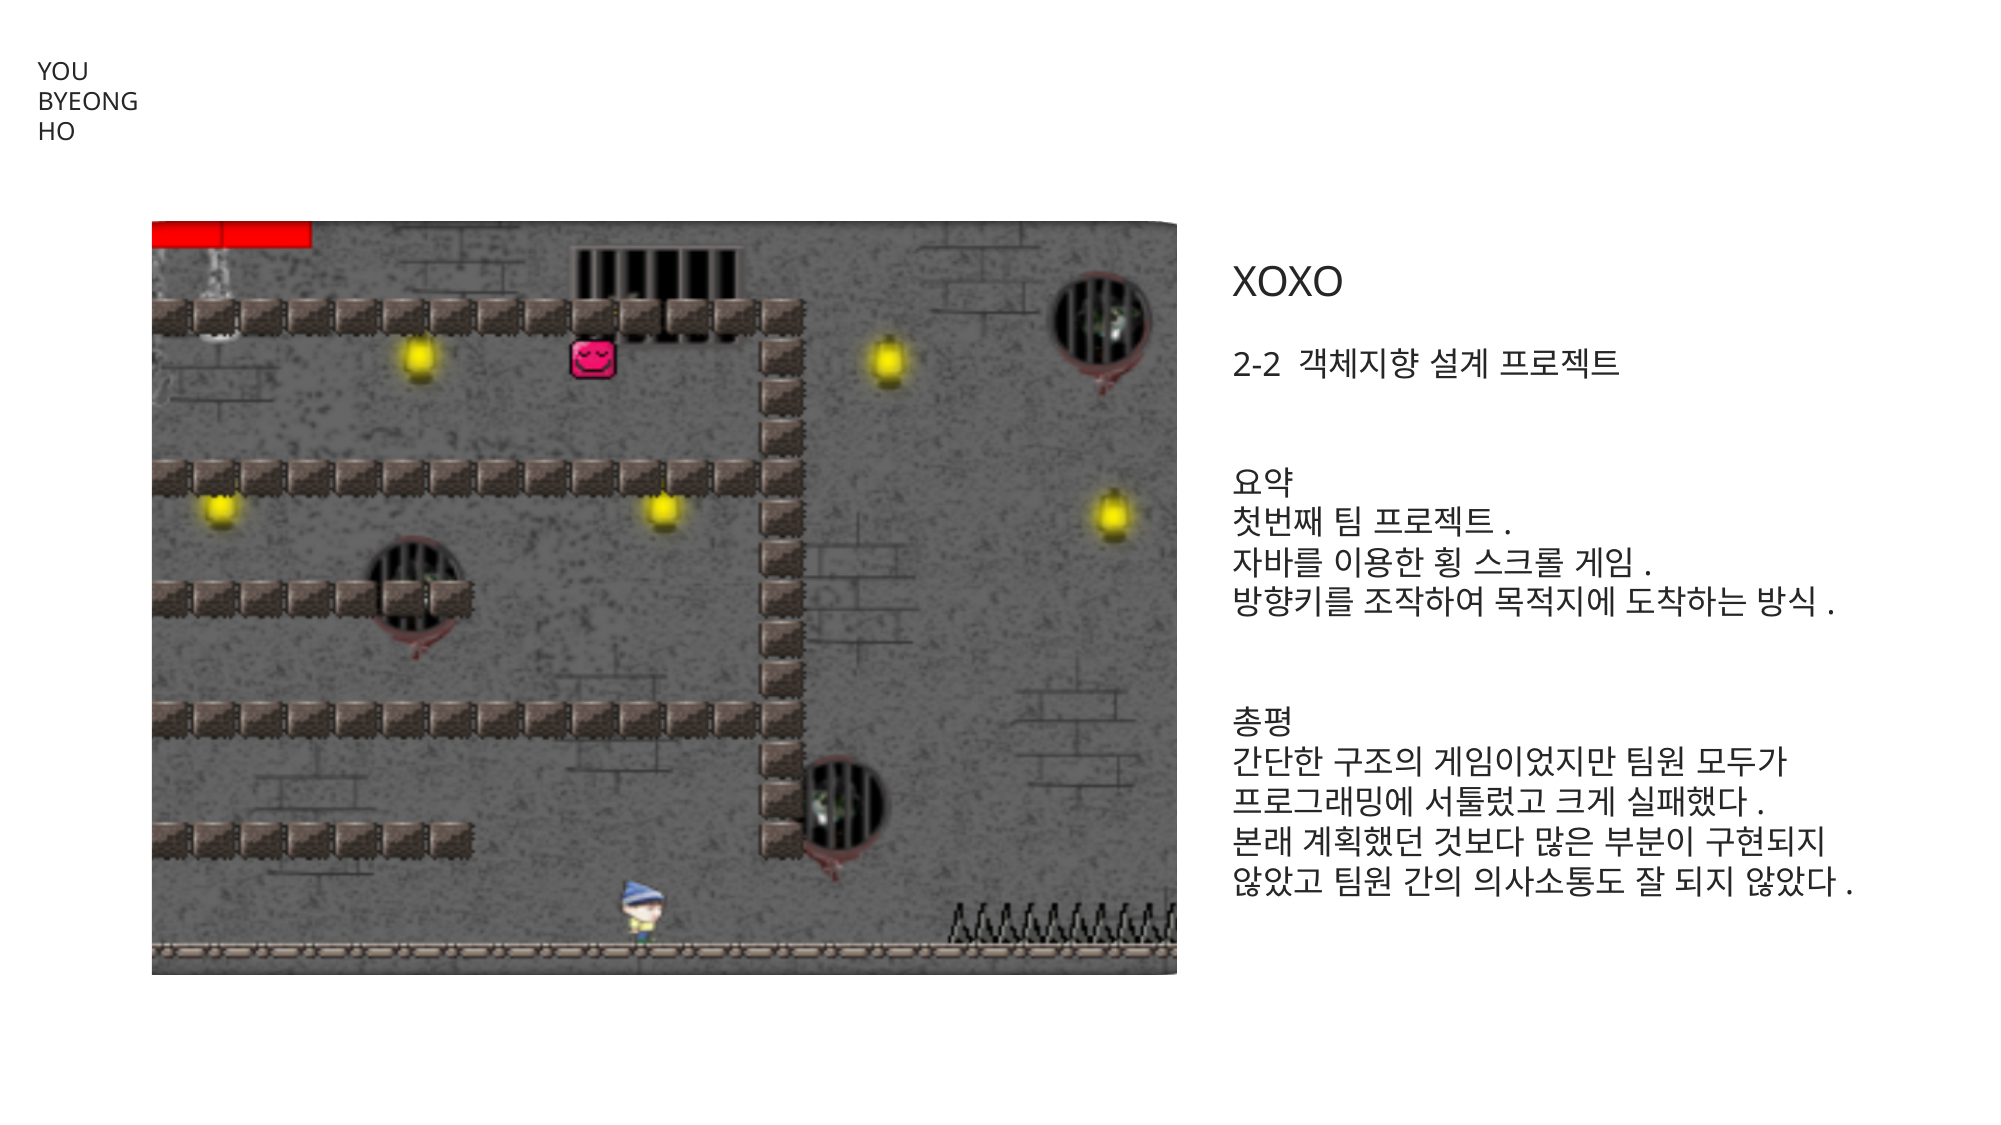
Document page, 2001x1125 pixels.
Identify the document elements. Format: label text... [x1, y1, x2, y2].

picture [151, 221, 1177, 975]
text_box 요약 첫번째 팀 프로젝트. 자바를 이용한 횡 스크롤 게임. 방향키를 조작하여 목적지에 도착하는 방식. 총평 간단한 구조의 게임이었지만 팀원 모두가 프로그래밍에 서툴렀고 크게 실패했다. 본래 계획했던 것보다 많은 부분이 구현되지 않았고 팀원 간의 의사소통도 잘 되지 않았다. [1218, 414, 1914, 949]
text_box 2-2 객체지향 설계 프로젝트 [1217, 336, 1673, 391]
text_box XOXO [1218, 247, 1720, 313]
text_box YOU BYEONG HO [22, 47, 154, 153]
